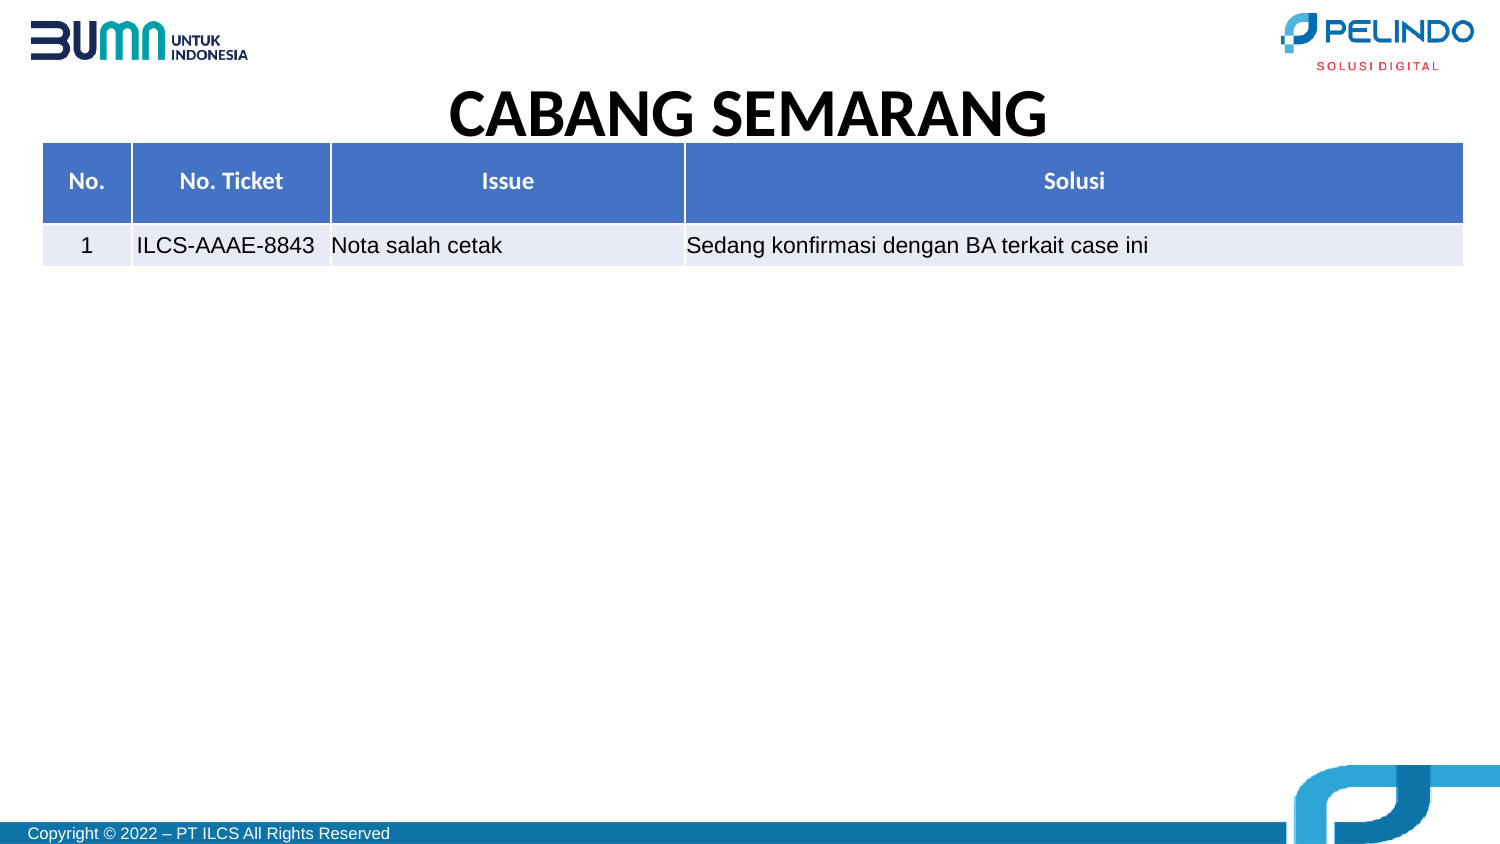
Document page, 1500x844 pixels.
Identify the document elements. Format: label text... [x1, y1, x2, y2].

table_header No. [43, 143, 131, 223]
table_cell Sedang konfirmasi dengan BA terkait case ini [686, 225, 1463, 266]
picture [0, 765, 1500, 844]
table_cell 1 [43, 225, 131, 266]
picture [1281, 13, 1474, 76]
table_header No. Ticket [133, 143, 330, 223]
table_cell Nota salah cetak [332, 225, 684, 266]
table_header Issue [332, 143, 684, 223]
text_box CABANG SEMARANG [103, 33, 1395, 141]
table_cell ILCS-AAAE-8843 [133, 225, 330, 266]
table_header Solusi [686, 143, 1463, 223]
picture [31, 21, 248, 61]
